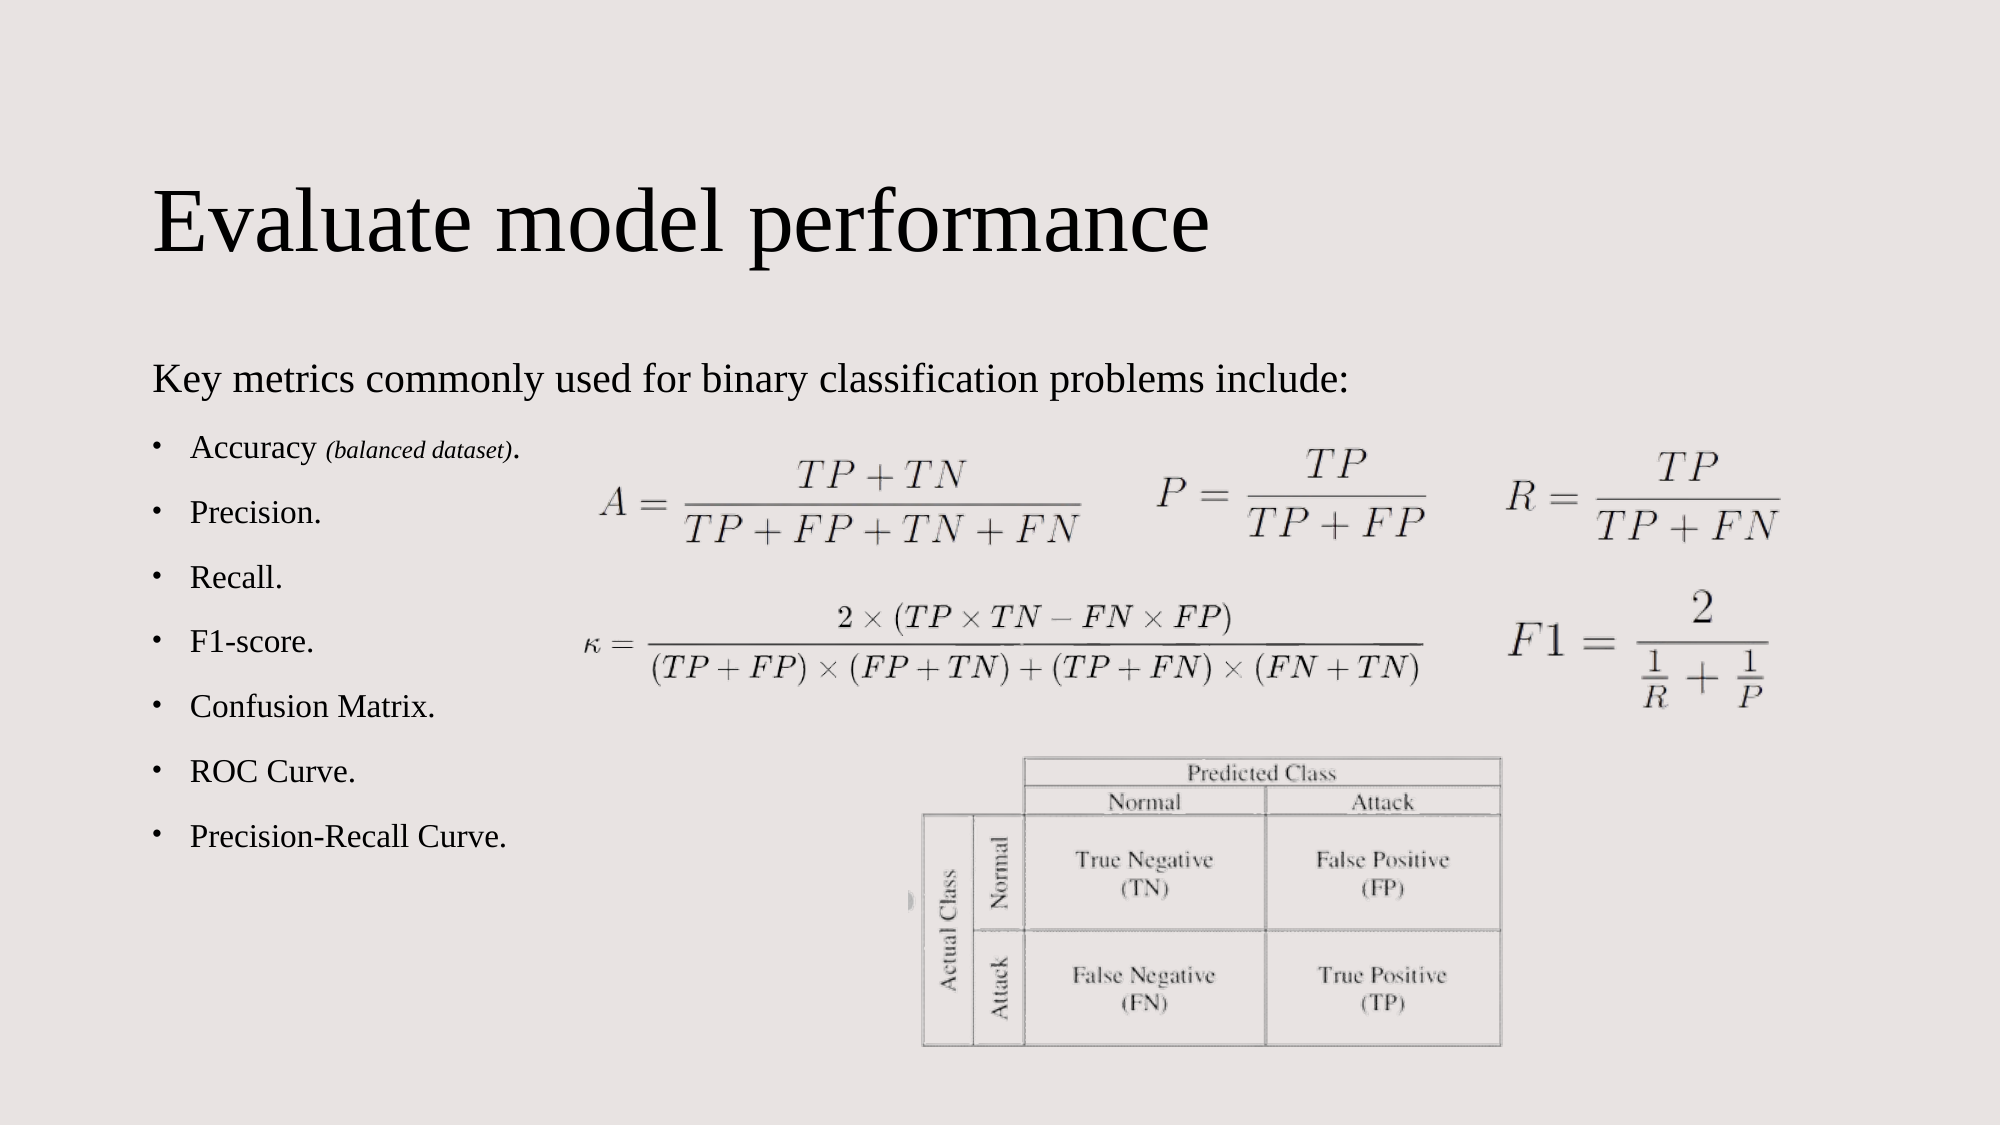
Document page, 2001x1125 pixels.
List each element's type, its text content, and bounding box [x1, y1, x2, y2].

title Evaluate model performance [137, 95, 1863, 280]
picture [579, 440, 1106, 563]
picture [1143, 430, 1448, 553]
picture [562, 589, 1438, 700]
picture [1495, 425, 1815, 567]
picture [908, 743, 1506, 1053]
list Key metrics commonly used for binary classification problems include: Accuracy (balanced dataset). Precision. Recall. F1-score. Confusion Matrix. ROC Curve. Precision-Recall Curve. [137, 338, 1863, 1014]
picture [1505, 584, 1794, 725]
